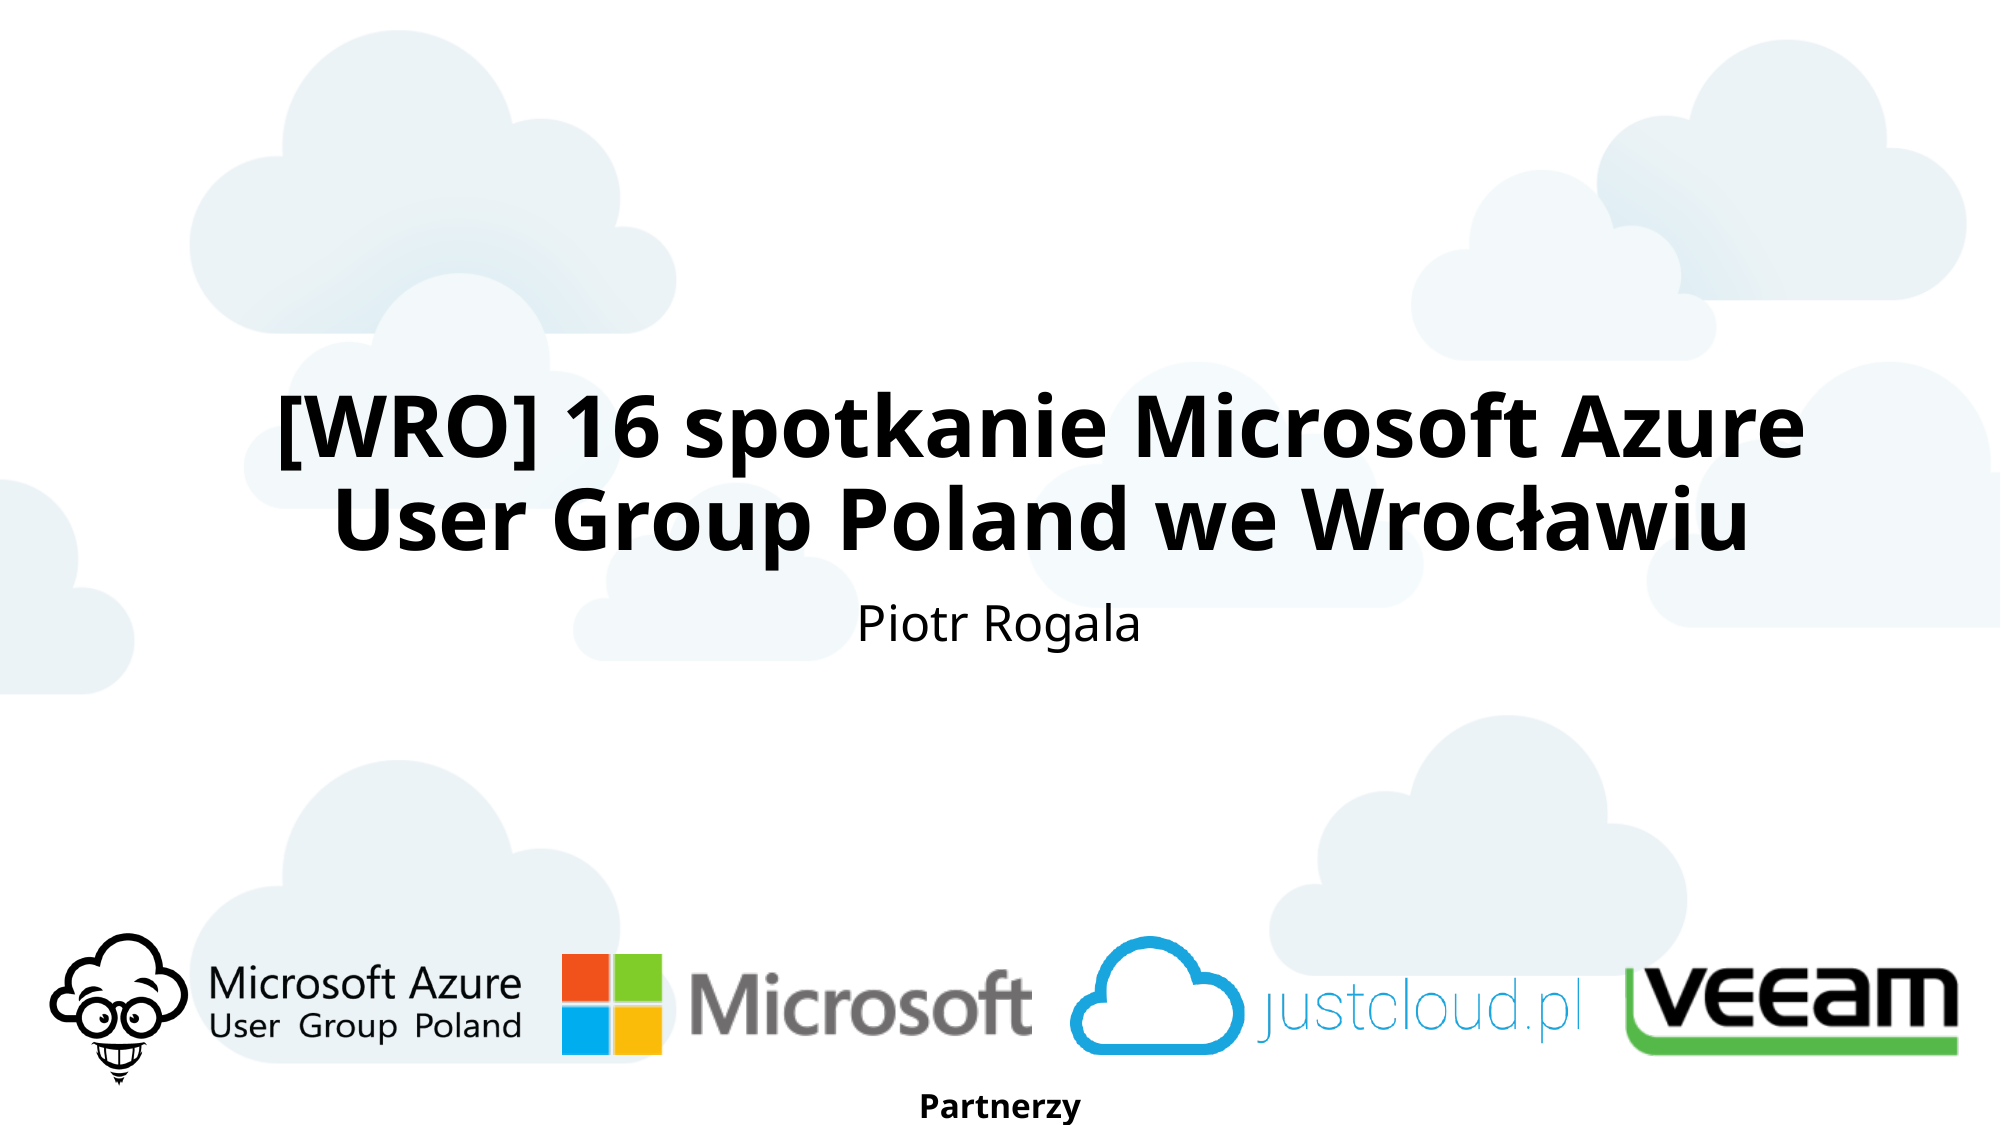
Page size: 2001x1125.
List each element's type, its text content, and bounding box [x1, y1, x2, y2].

subtitle Piotr Rogala [249, 590, 1750, 863]
text_box Partnerzy [879, 1082, 1121, 1125]
picture [0, 0, 2001, 1125]
title [WRO] 16 spotkanie Microsoft Azure User Group Poland we Wrocławiu [211, 319, 1874, 577]
